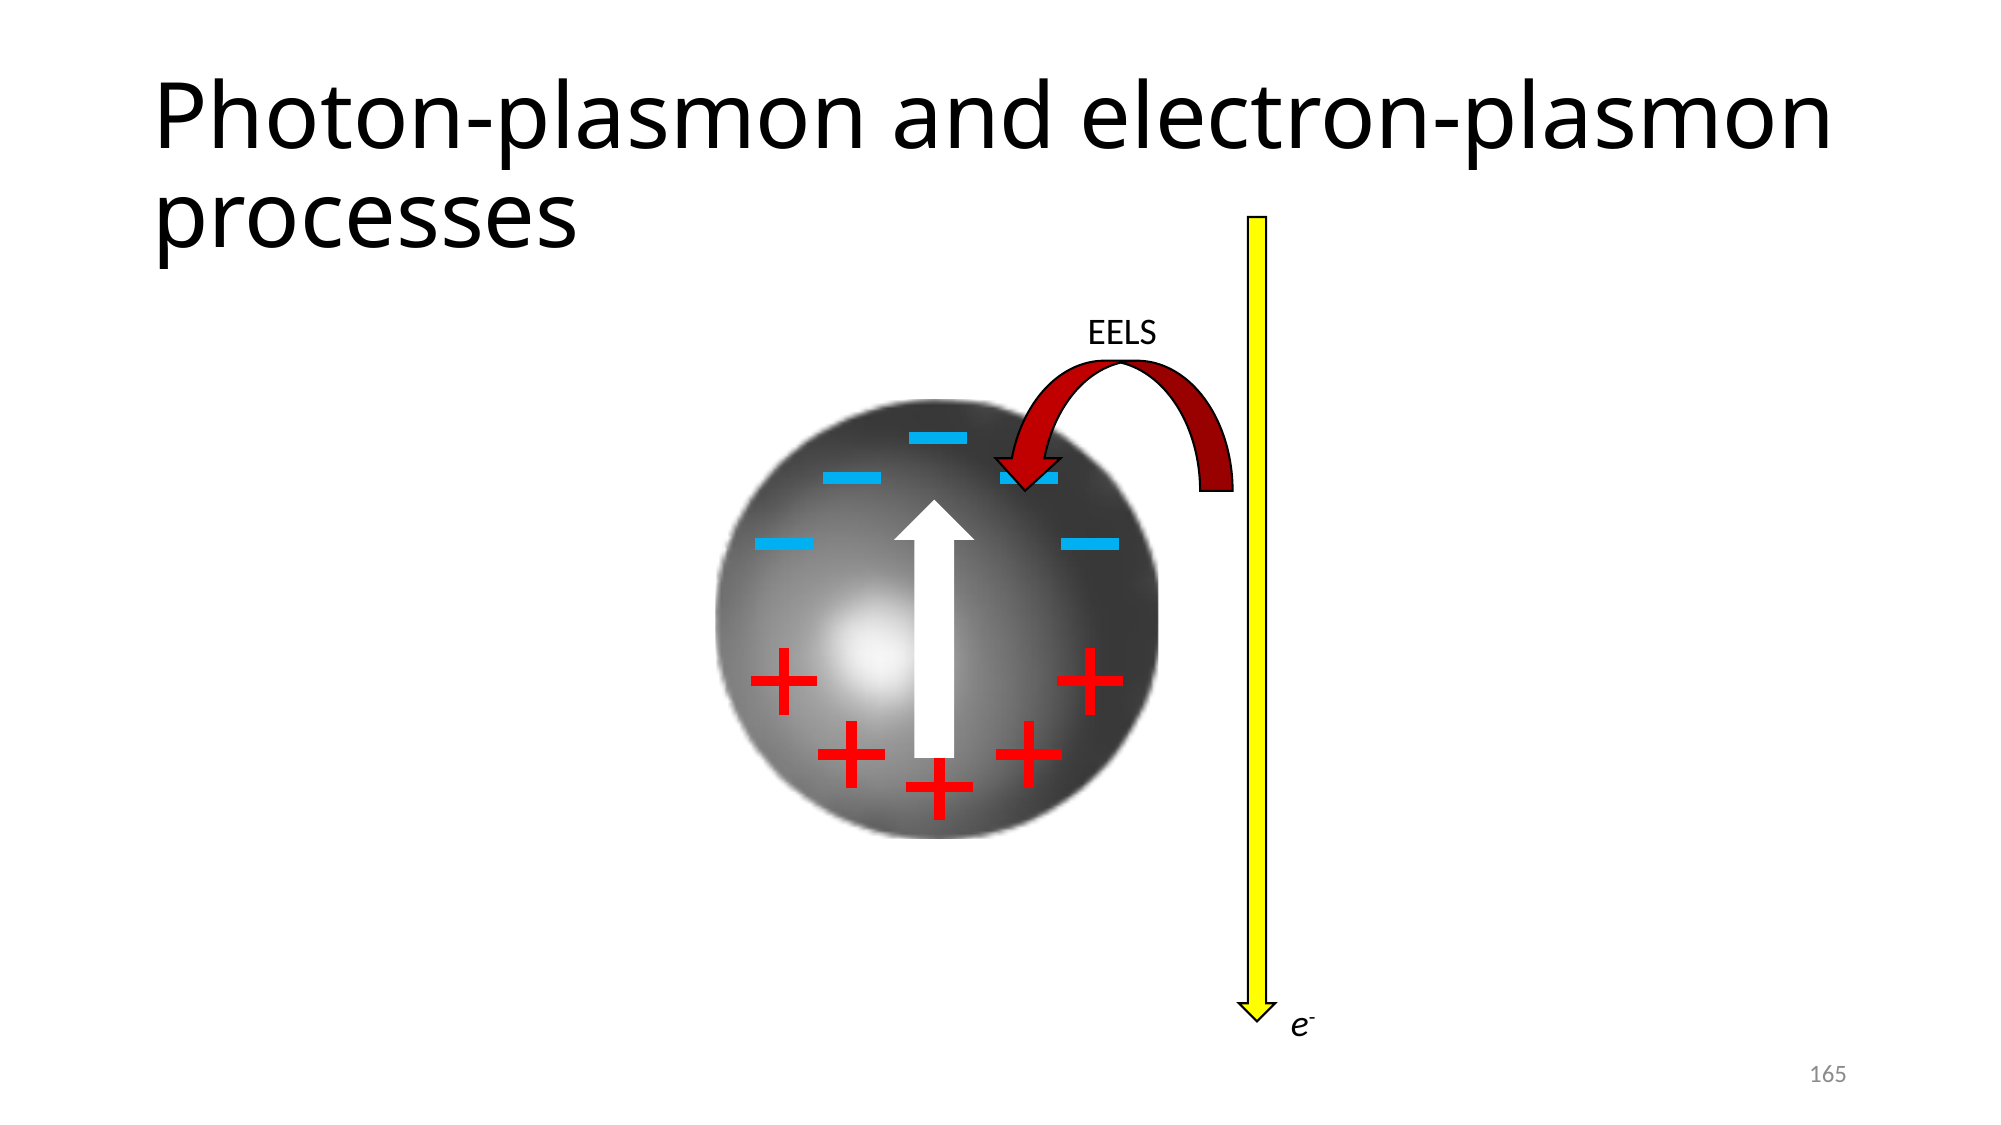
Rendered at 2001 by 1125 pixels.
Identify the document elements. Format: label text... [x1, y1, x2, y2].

text_box EELS [1072, 299, 1172, 360]
text_box e- [1276, 991, 1331, 1051]
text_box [746, 417, 1128, 819]
text_box [1035, 360, 1234, 492]
title Photon-plasmon and electron-plasmon processes [137, 59, 1863, 278]
slide_number 164 [1412, 1042, 1863, 1103]
picture [715, 399, 1159, 839]
text_box [1236, 215, 1276, 1023]
